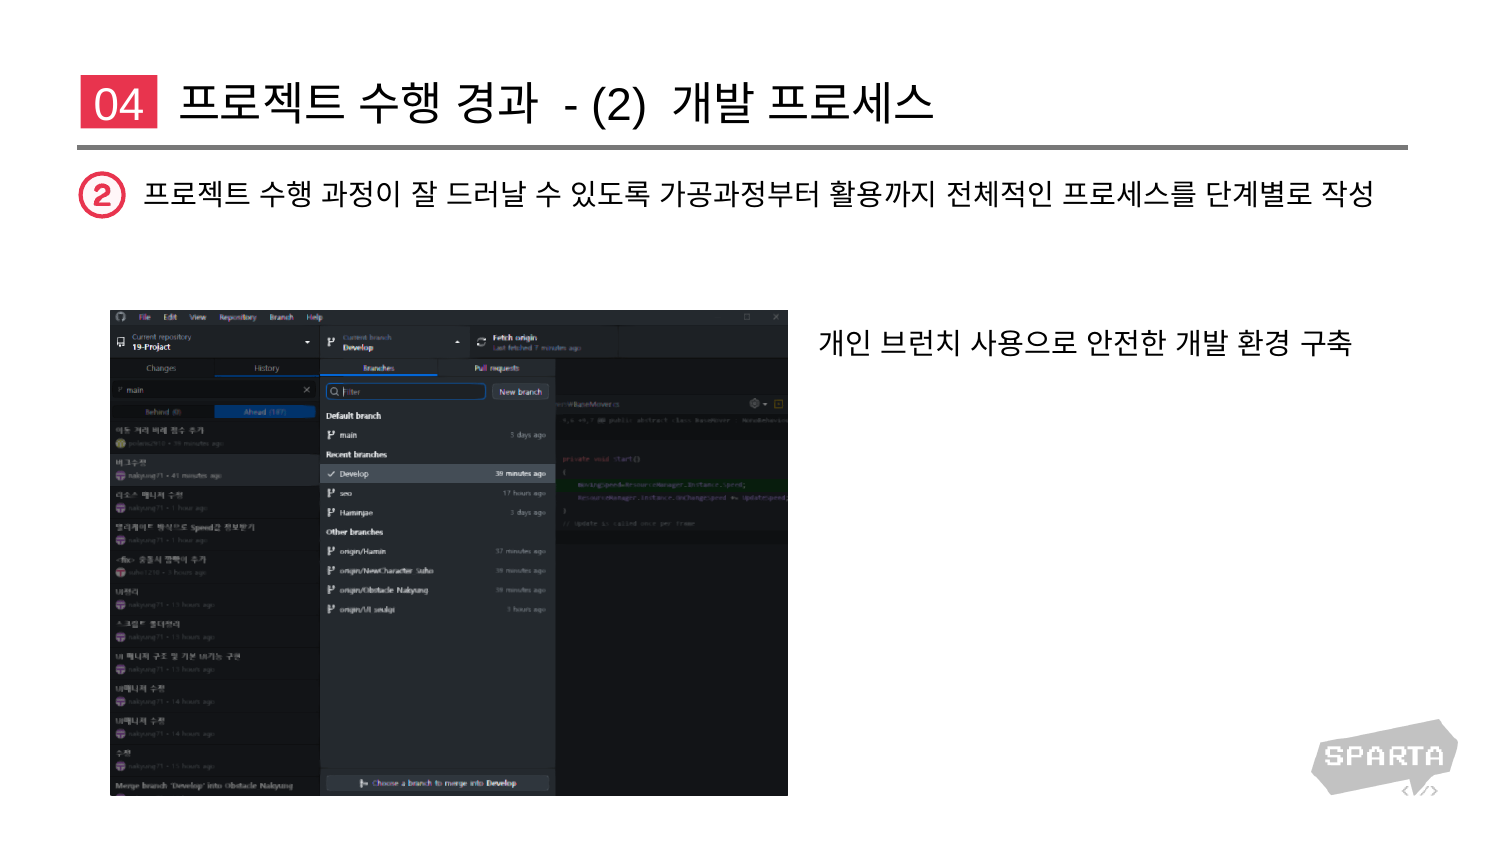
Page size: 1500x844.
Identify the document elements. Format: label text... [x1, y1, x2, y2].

picture [93, 182, 112, 206]
text_box 프로젝트 수행 과정이 잘 드러날 수 있도록 가공과정부터 활용까지 전체적인 프로세스를 단계별로 작성 [143, 166, 1421, 222]
text_box 개인 브런치 사용으로 안전한 개발 환경 구축 [803, 310, 1391, 366]
text_box 04 [73, 75, 165, 144]
picture [110, 309, 788, 796]
text_box [80, 173, 124, 217]
text_box 프로젝트 수행 경과 - (2) 개발 프로세스 [178, 67, 1423, 136]
picture [77, 145, 1409, 151]
picture [1311, 719, 1458, 796]
